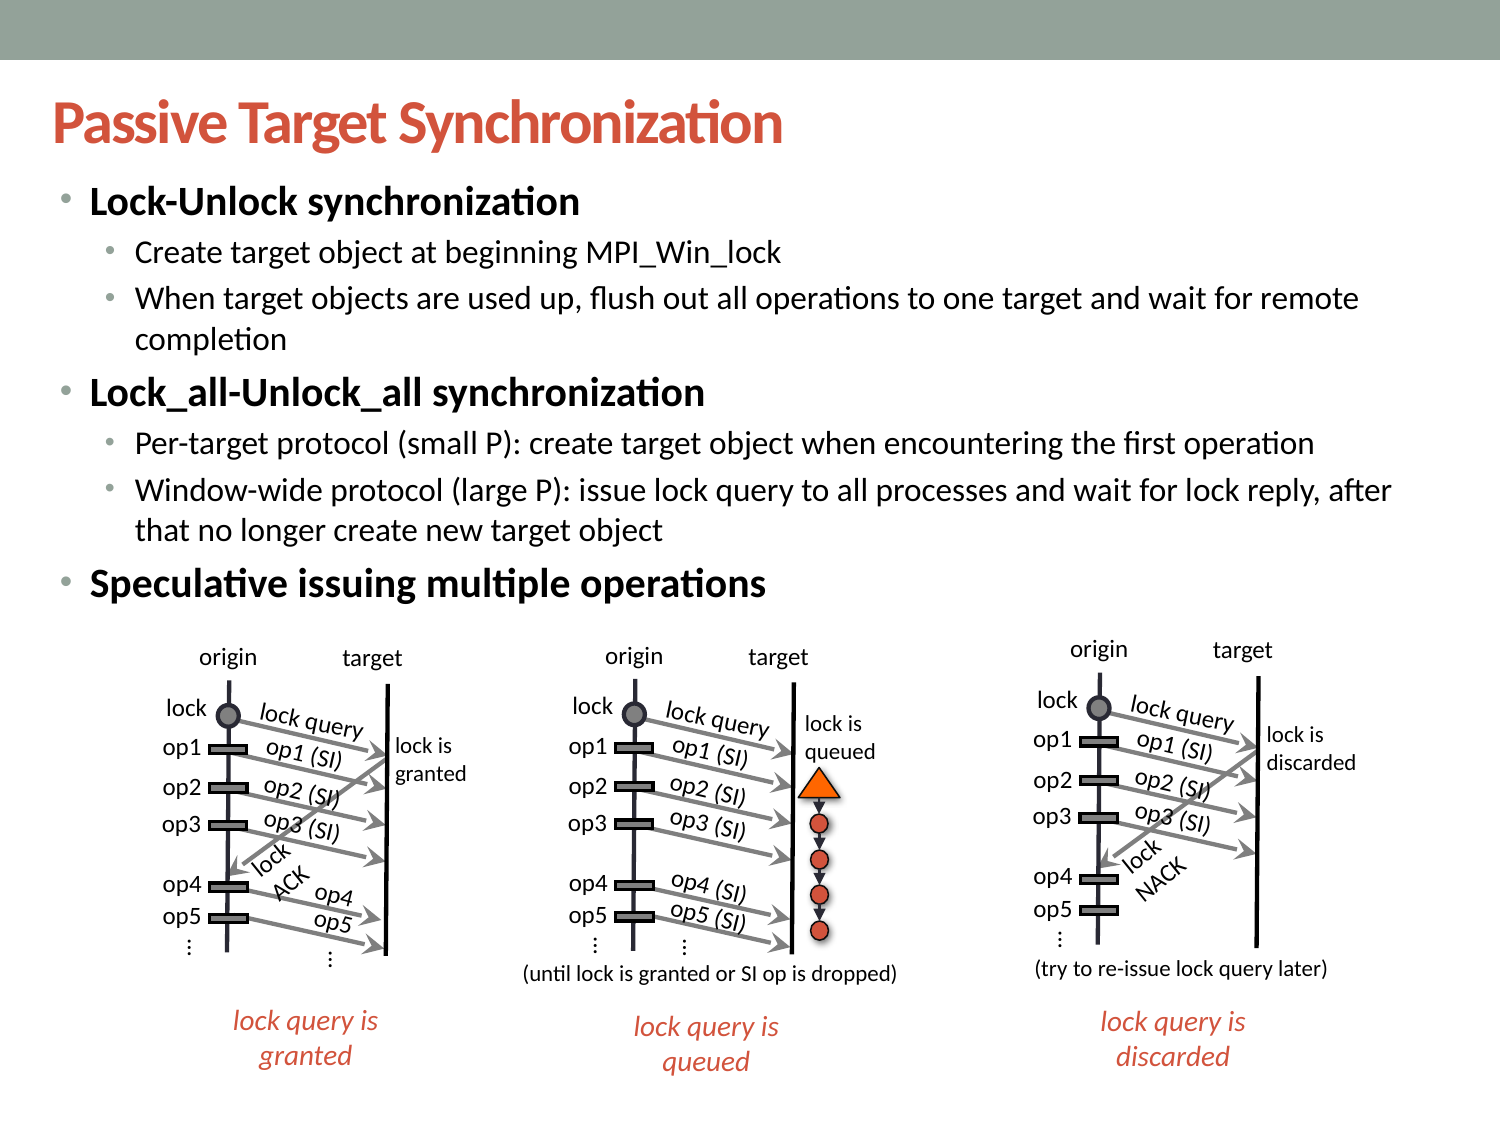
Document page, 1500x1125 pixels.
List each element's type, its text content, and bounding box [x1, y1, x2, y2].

text_box lock query is queued [586, 1002, 827, 1085]
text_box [119, 633, 492, 984]
text_box Lock-Unlock synchronization Create target object at beginning MPI_Win_lock When target objects are used up, flush out all operations to one target and wait for remote completion Lock_all-Unlock_all synchronization Per-target protocol (small P): create target object when encountering the first operation Window-wide protocol (large P): issue lock query to all processes and wait for lock reply, after that no longer create new target object Speculative issuing multiple operations [44, 166, 1451, 632]
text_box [989, 625, 1395, 990]
text_box lock query is discarded [1053, 998, 1294, 1080]
text_box Passive Target Synchronization [37, 54, 1410, 184]
text_box lock query is granted [192, 994, 420, 1079]
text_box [494, 631, 927, 995]
